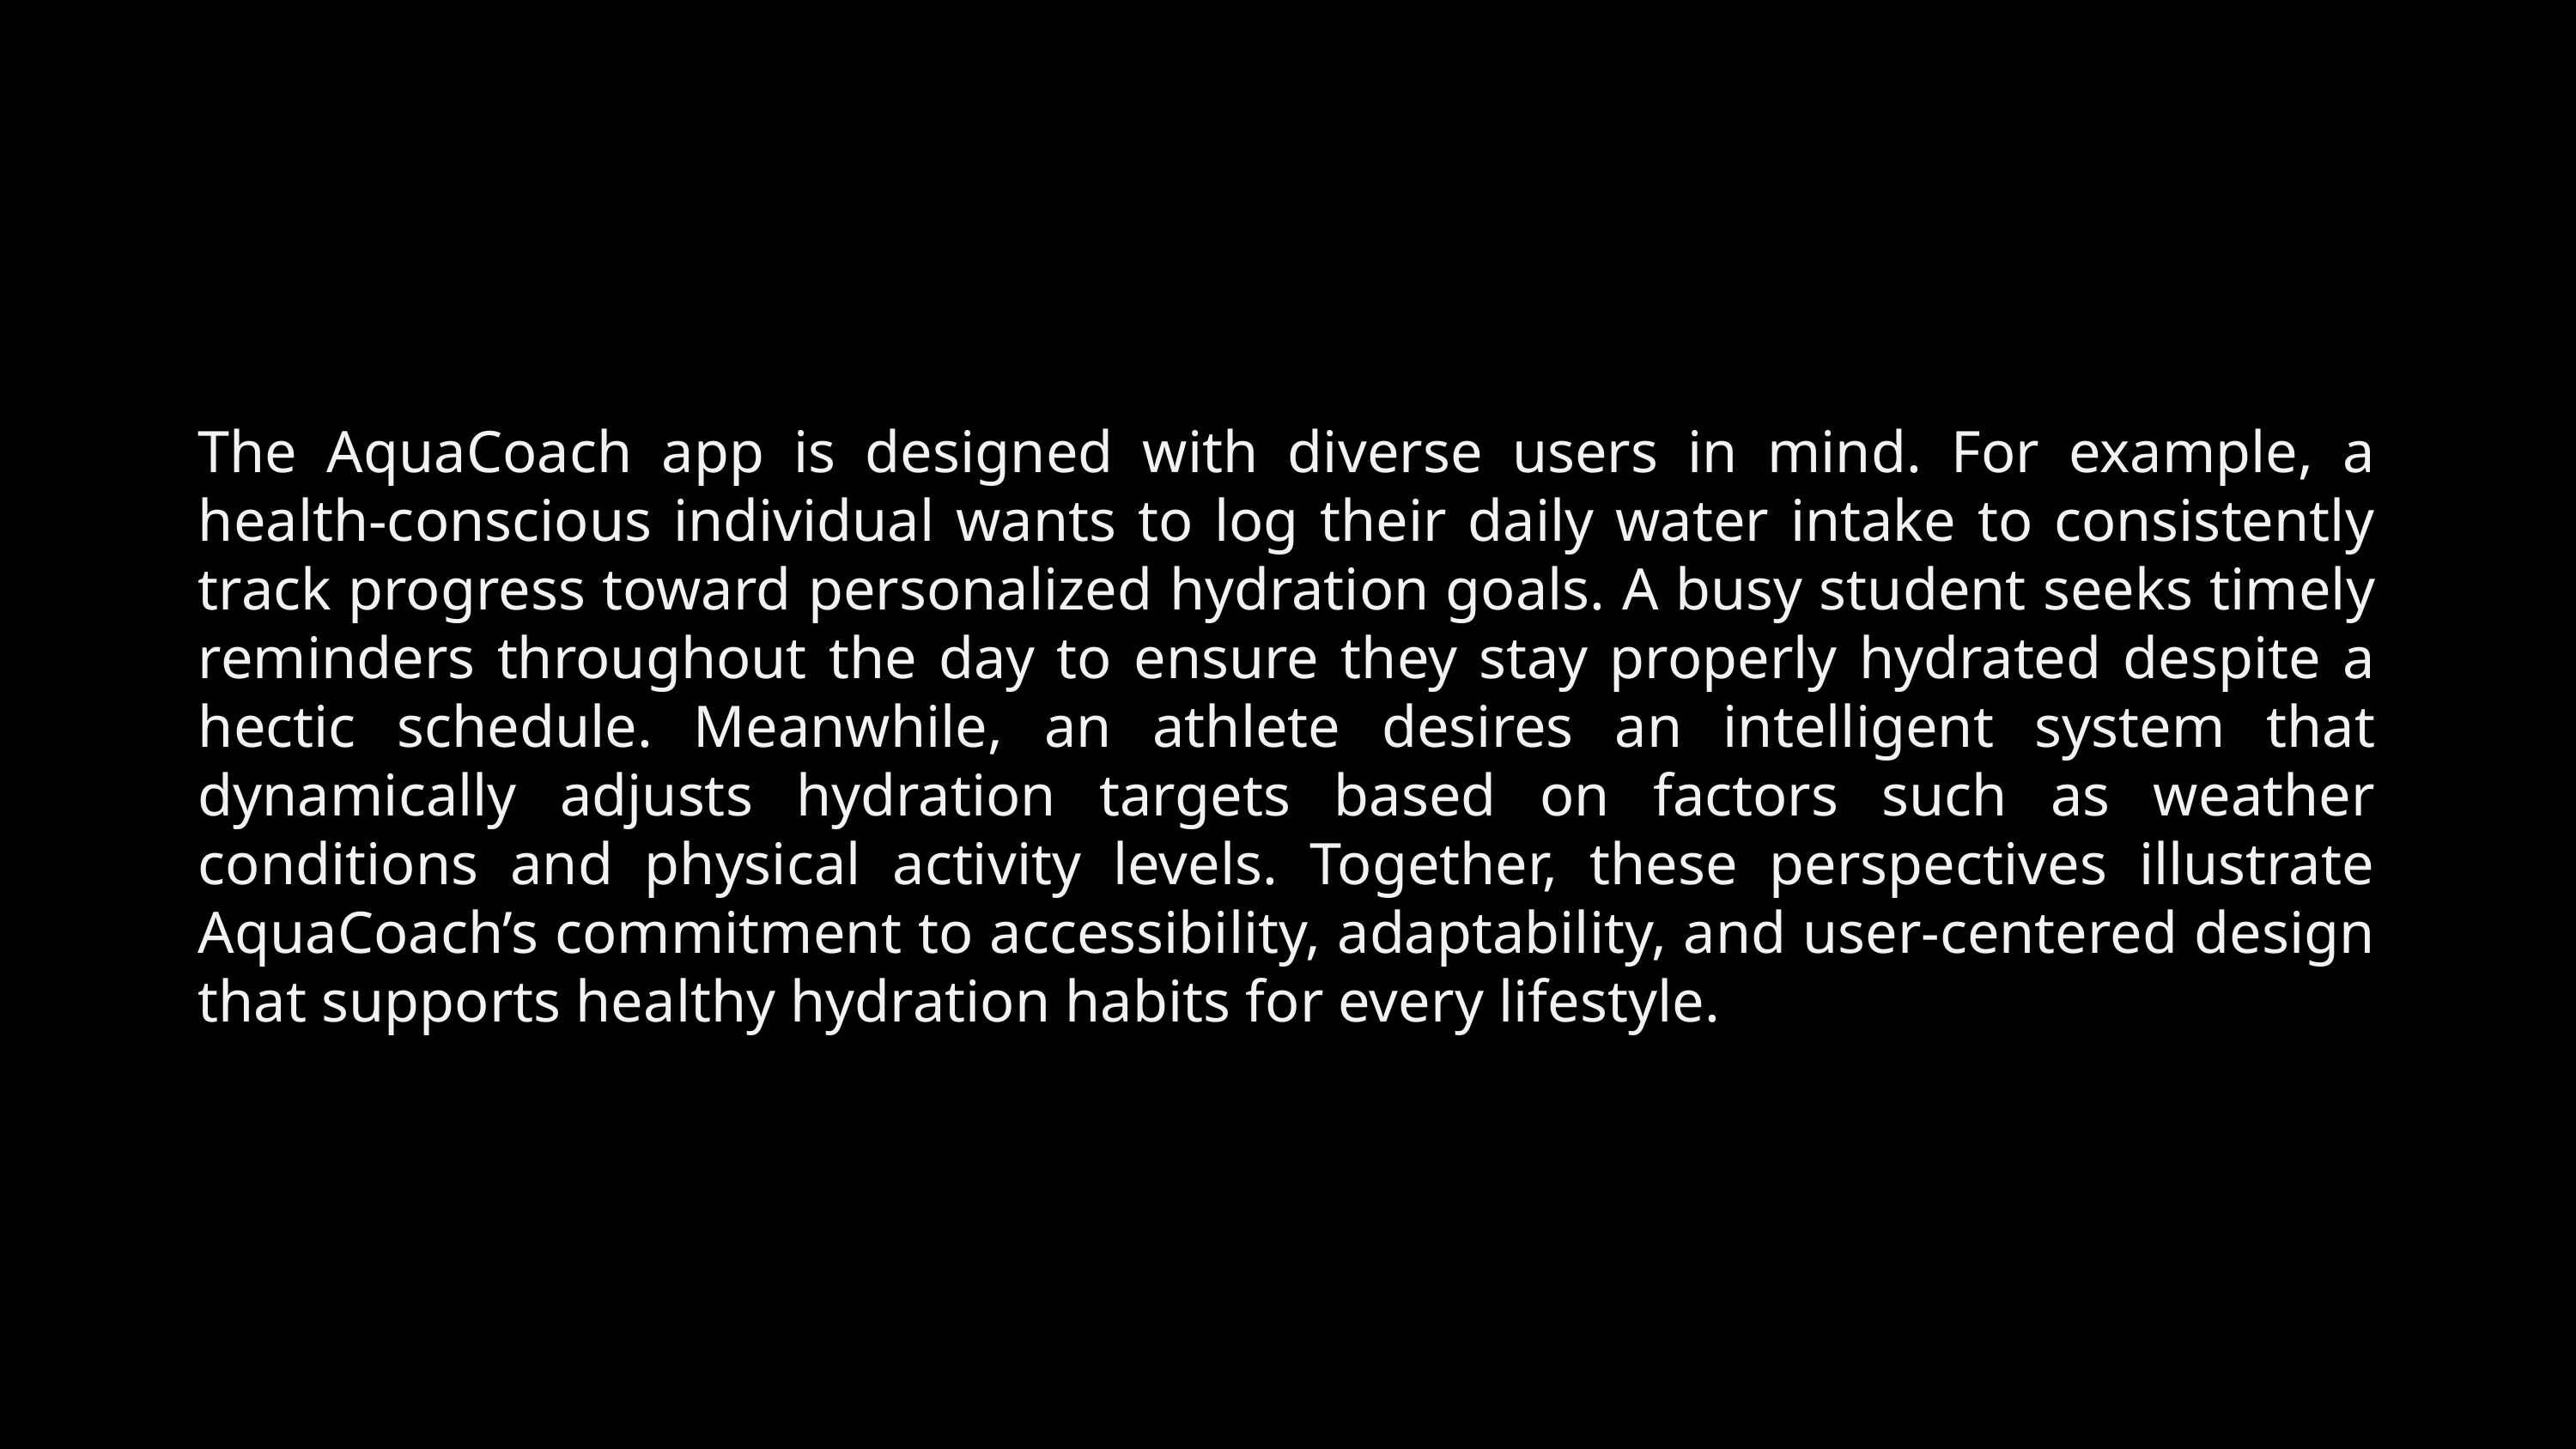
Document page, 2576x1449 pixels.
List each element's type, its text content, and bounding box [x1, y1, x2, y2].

text_box The AquaCoach app is designed with diverse users in mind. For example, a health-conscious individual wants to log their daily water intake to consistently track progress toward personalized hydration goals. A busy student seeks timely reminders throughout the day to ensure they stay properly hydrated despite a hectic schedule. Meanwhile, an athlete desires an intelligent system that dynamically adjusts hydration targets based on factors such as weather conditions and physical activity levels. Together, these perspectives illustrate AquaCoach’s commitment to accessibility, adaptability, and user-centered design that supports healthy hydration habits for every lifestyle. [185, 409, 2391, 1040]
